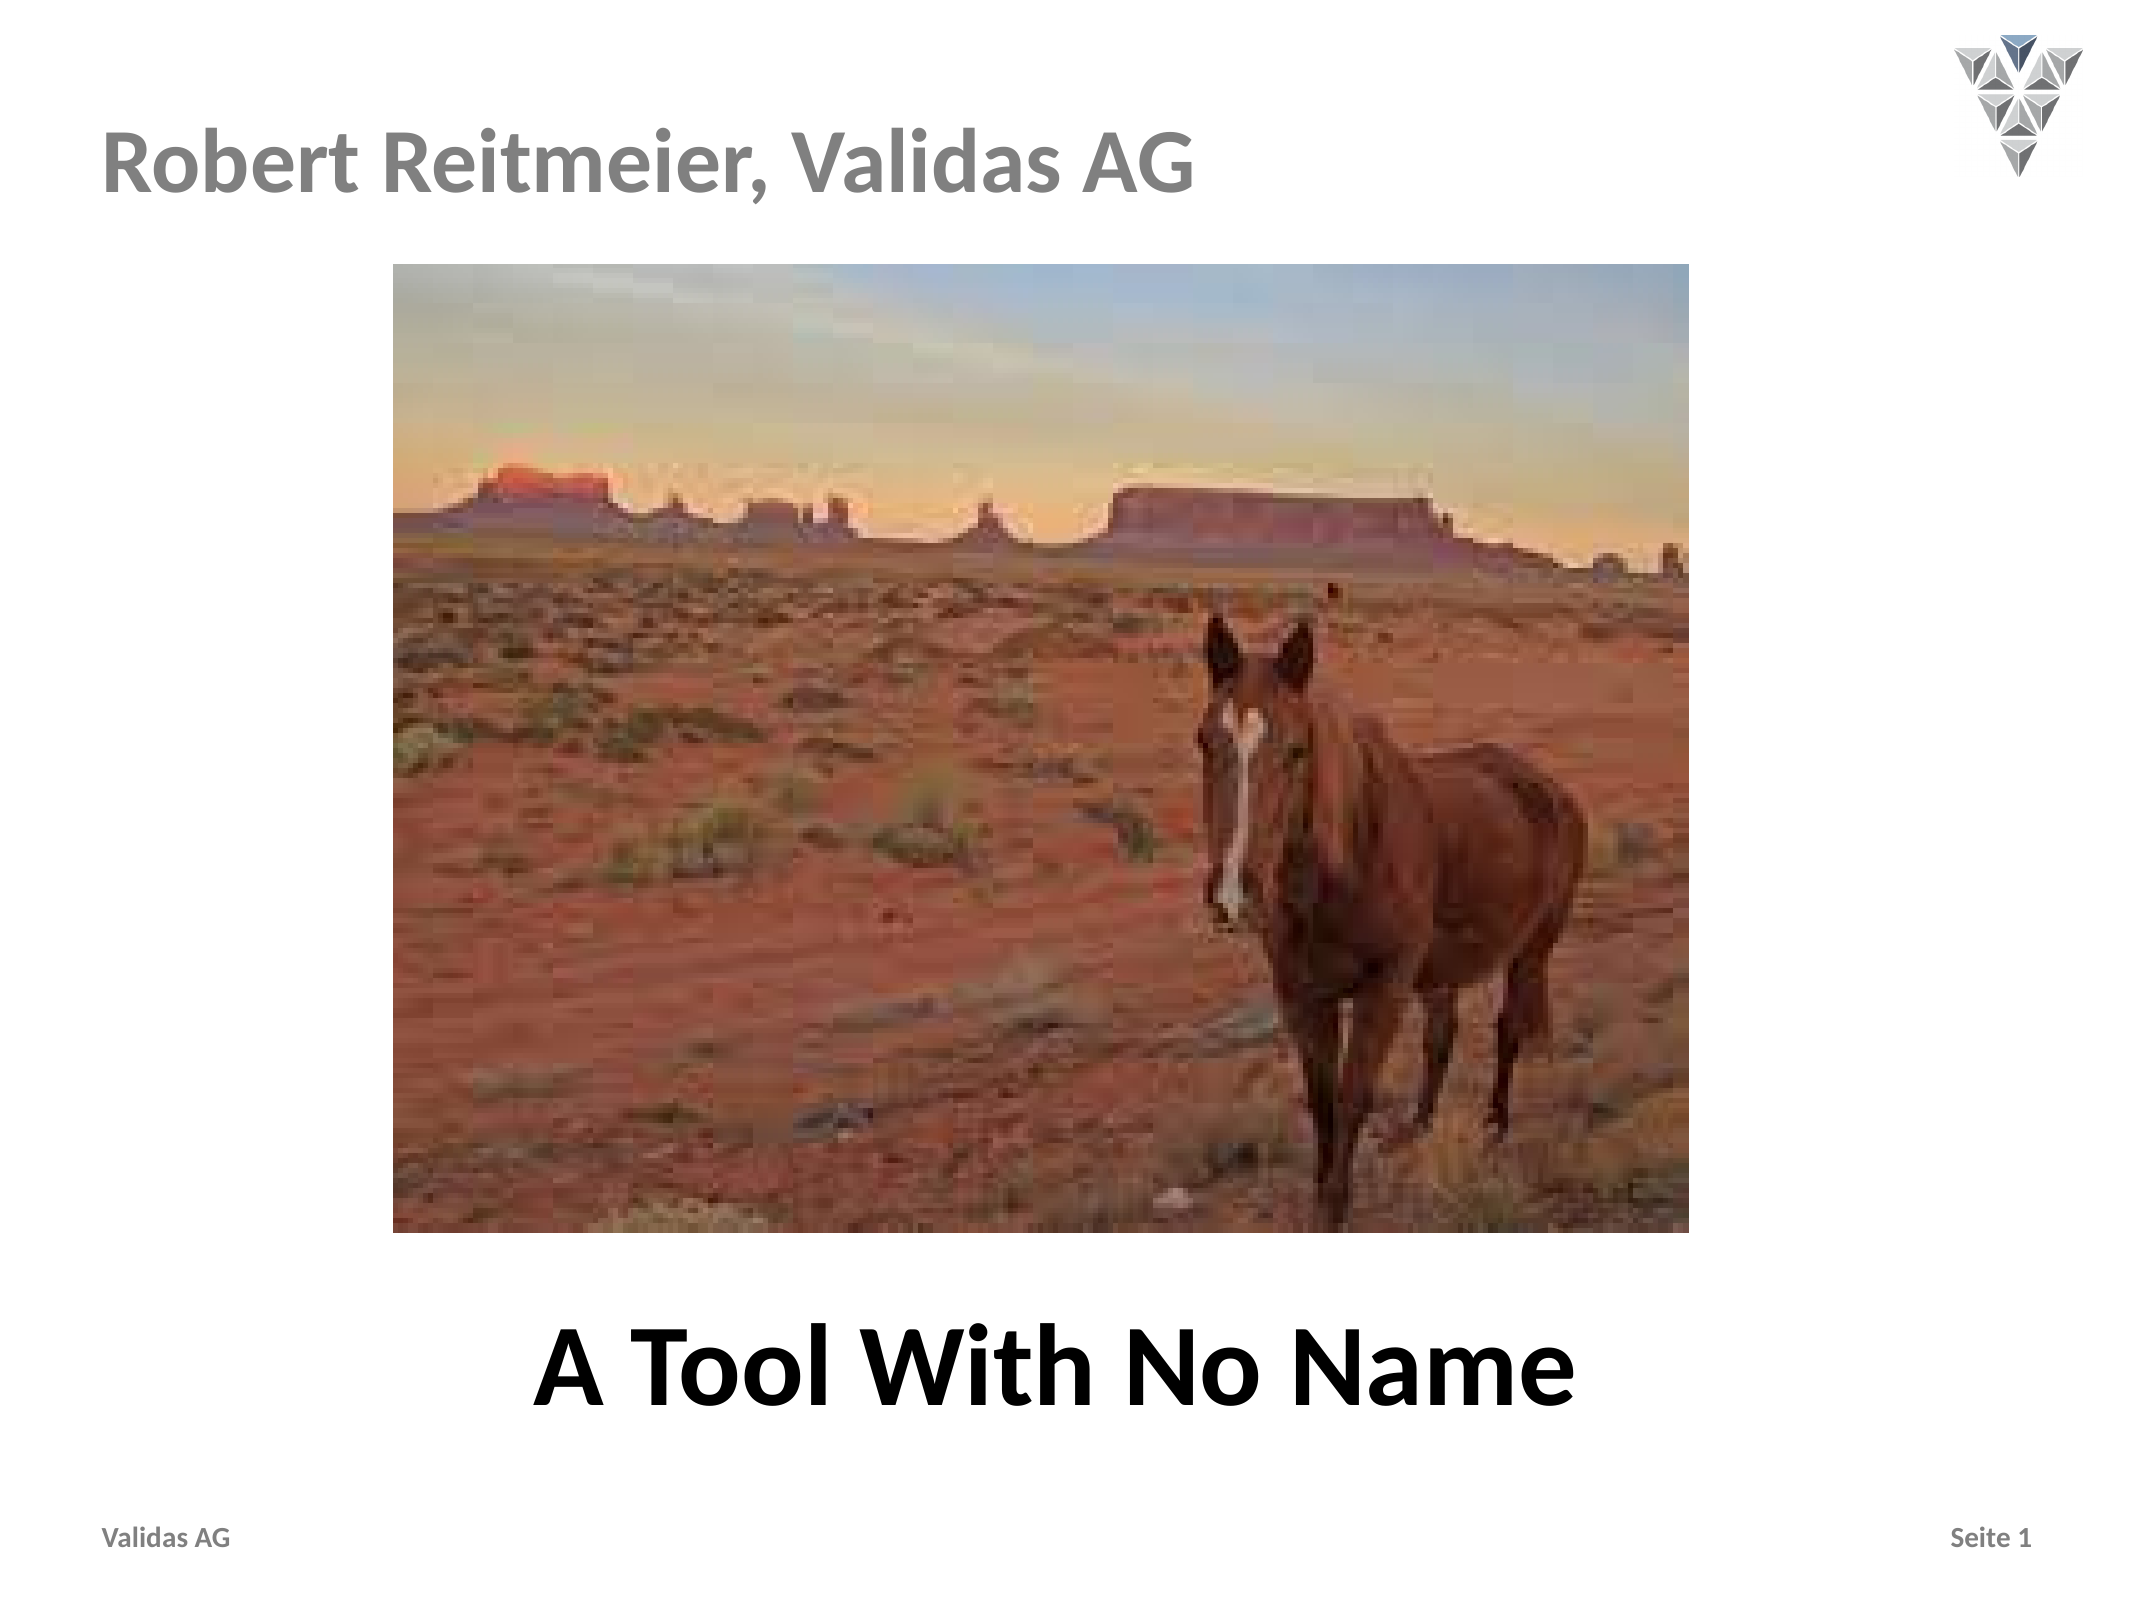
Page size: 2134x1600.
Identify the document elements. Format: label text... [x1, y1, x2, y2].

title A Tool With No Name [251, 1277, 1861, 1447]
picture [393, 263, 1690, 1233]
list Robert Reitmeier, Validas AG [80, 72, 1657, 222]
picture [1954, 35, 2083, 177]
